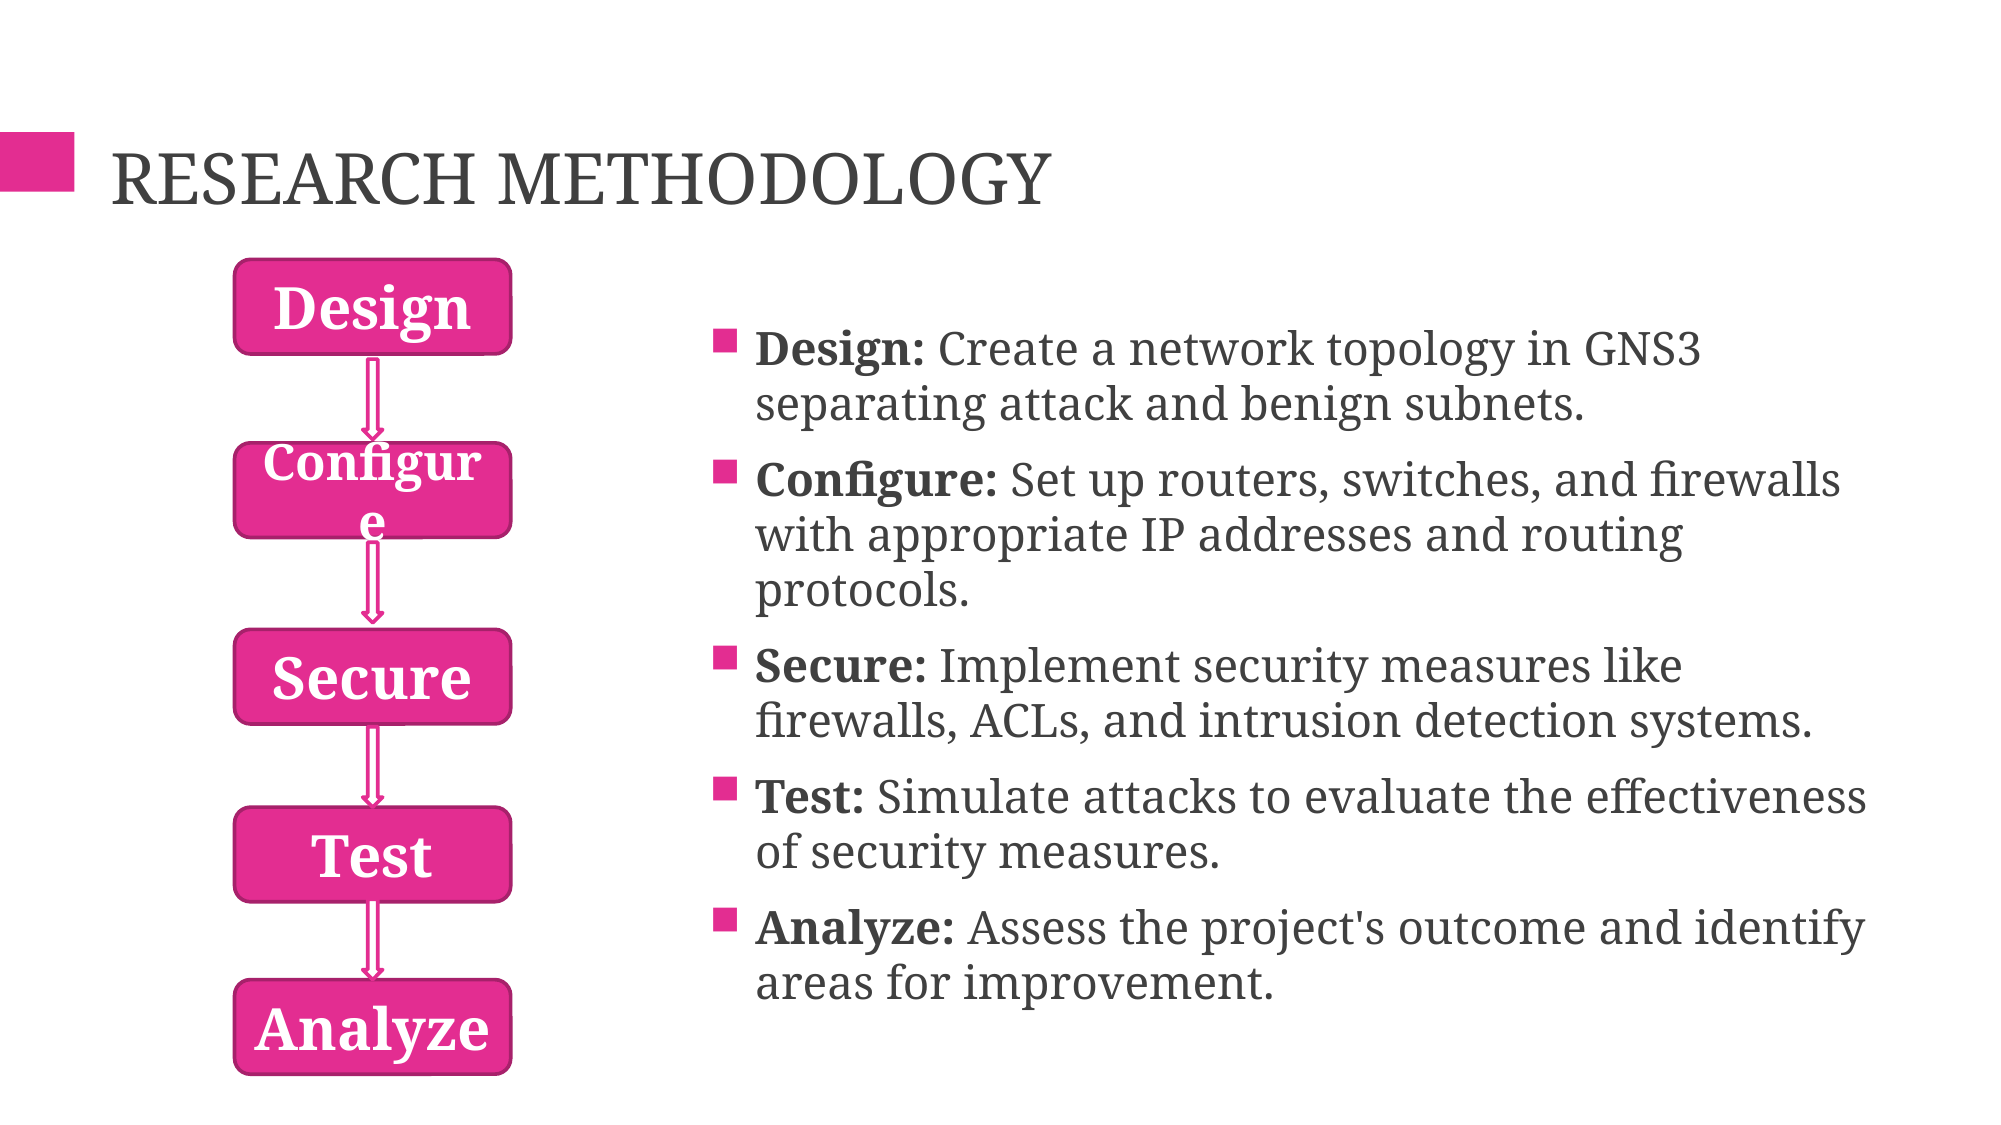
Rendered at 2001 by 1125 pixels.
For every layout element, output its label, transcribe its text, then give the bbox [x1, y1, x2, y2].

text_box Configure [232, 441, 513, 540]
text_box [360, 357, 385, 441]
text_box Analyze [232, 977, 513, 1077]
text_box [360, 540, 385, 625]
text_box [360, 897, 385, 981]
list Design: Create a network topology in GNS3 separating attack and benign subnets. Configure: Set up routers, switches, and firewalls with appropriate IP addresses and routing protocols. Secure: Implement security measures like firewalls, ACLs, and intrusion detection systems. Test: Simulate attacks to evaluate the effectiveness of security measures. Analyze: Assess the project's outcome and identify areas for improvement. [693, 310, 1905, 1018]
text_box [360, 724, 385, 809]
text_box Test [232, 805, 513, 904]
text_box Secure [232, 627, 513, 726]
text_box Design [232, 257, 513, 356]
title Research methodology [95, 115, 1905, 237]
